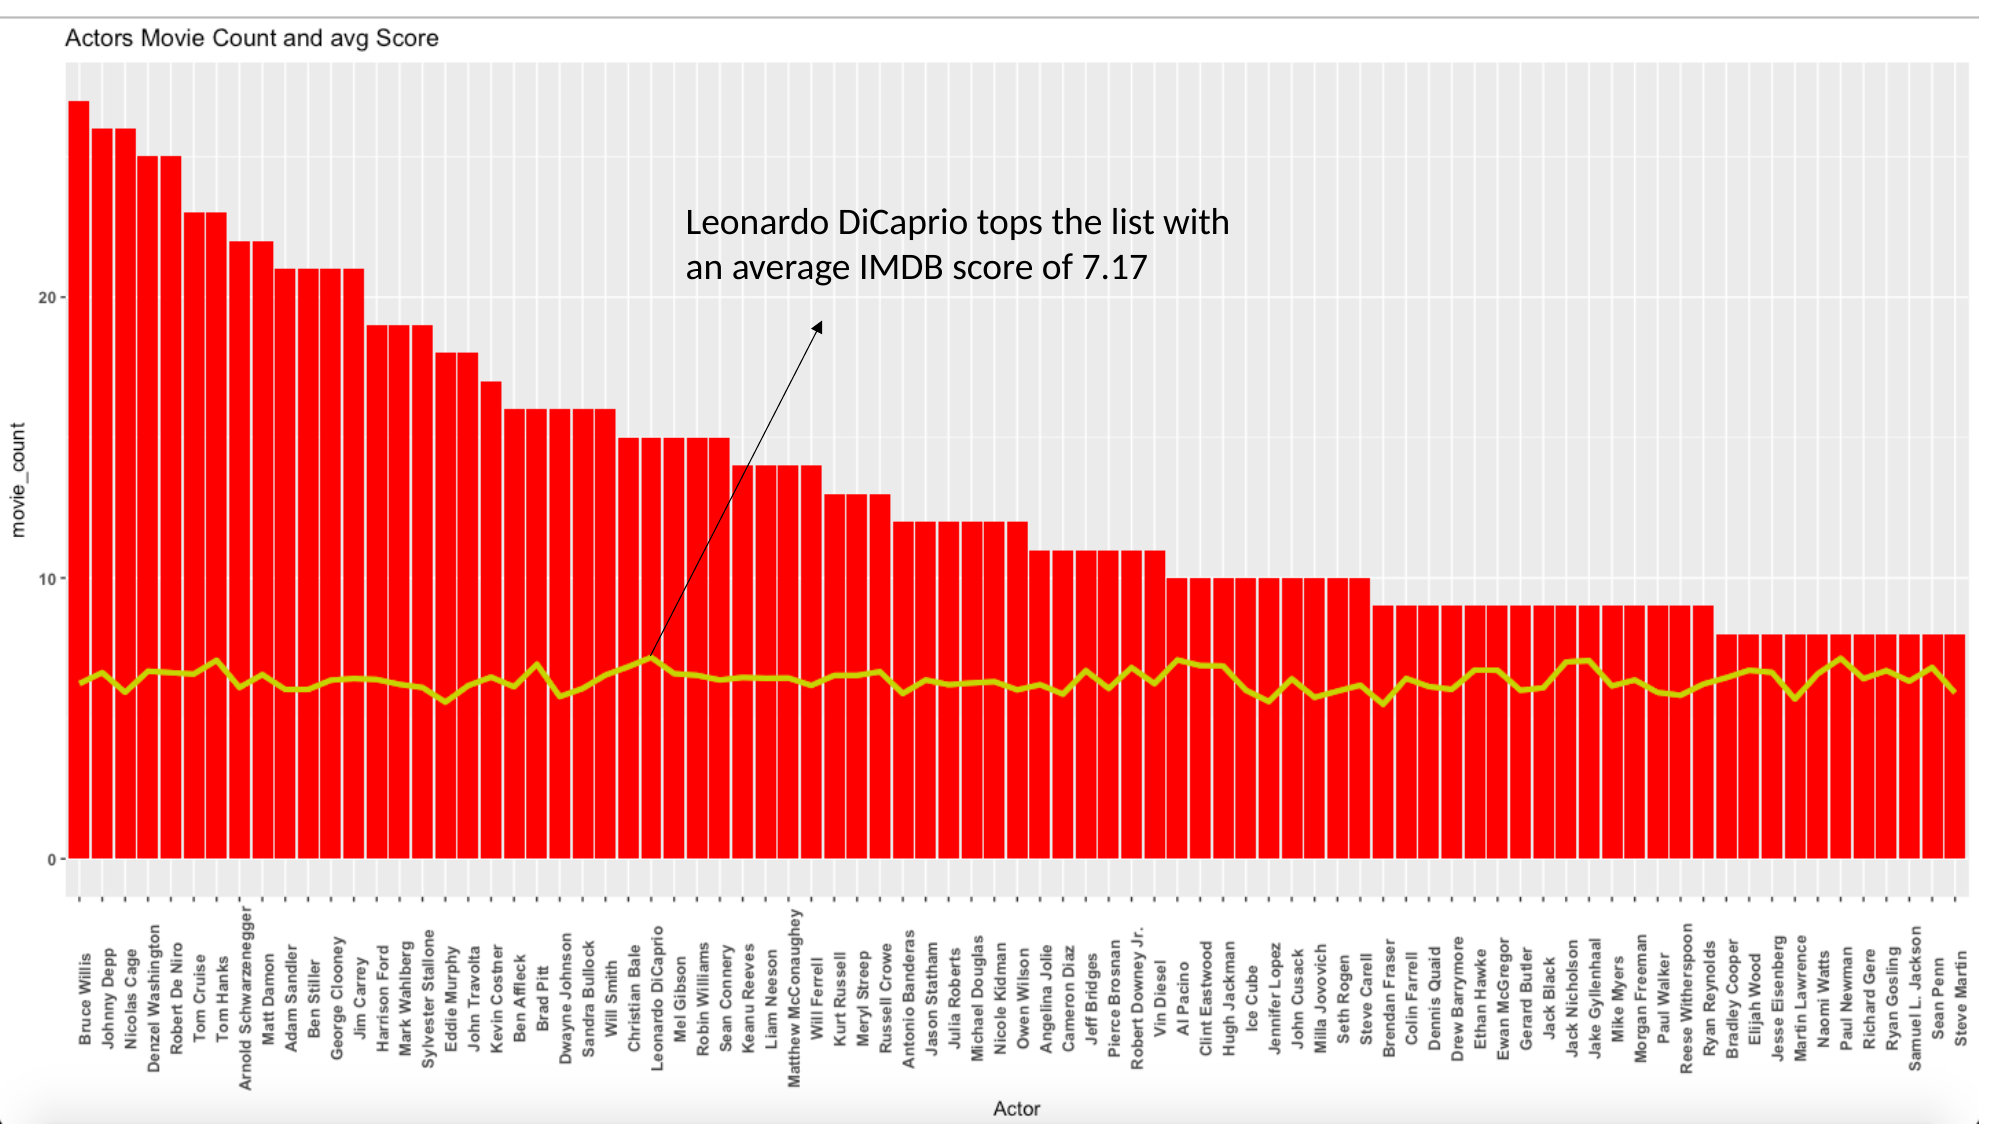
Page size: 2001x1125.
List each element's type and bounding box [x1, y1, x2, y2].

text_box [650, 320, 823, 656]
picture [0, 16, 1979, 1124]
